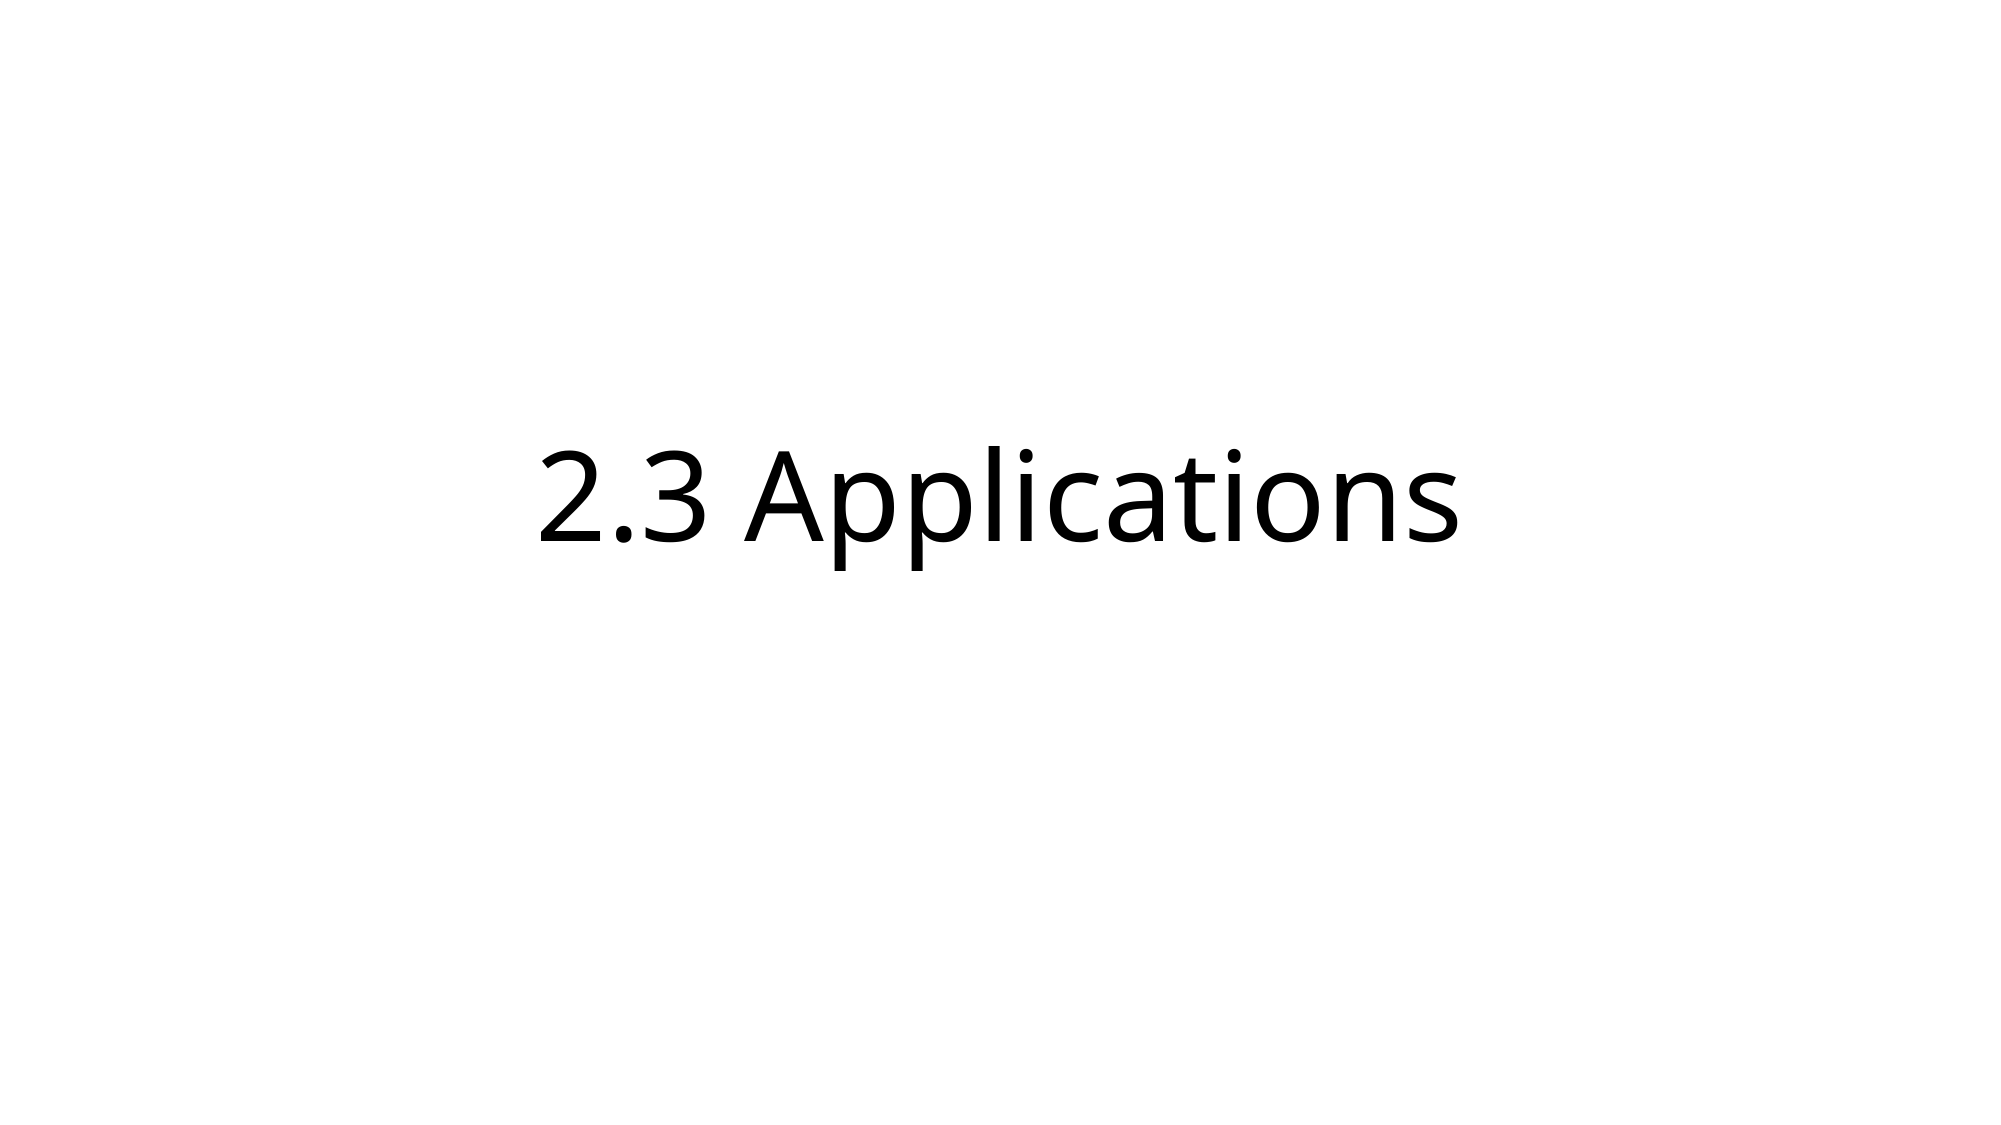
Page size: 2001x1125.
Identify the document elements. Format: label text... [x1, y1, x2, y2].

title 2.3 Applications [249, 184, 1750, 576]
